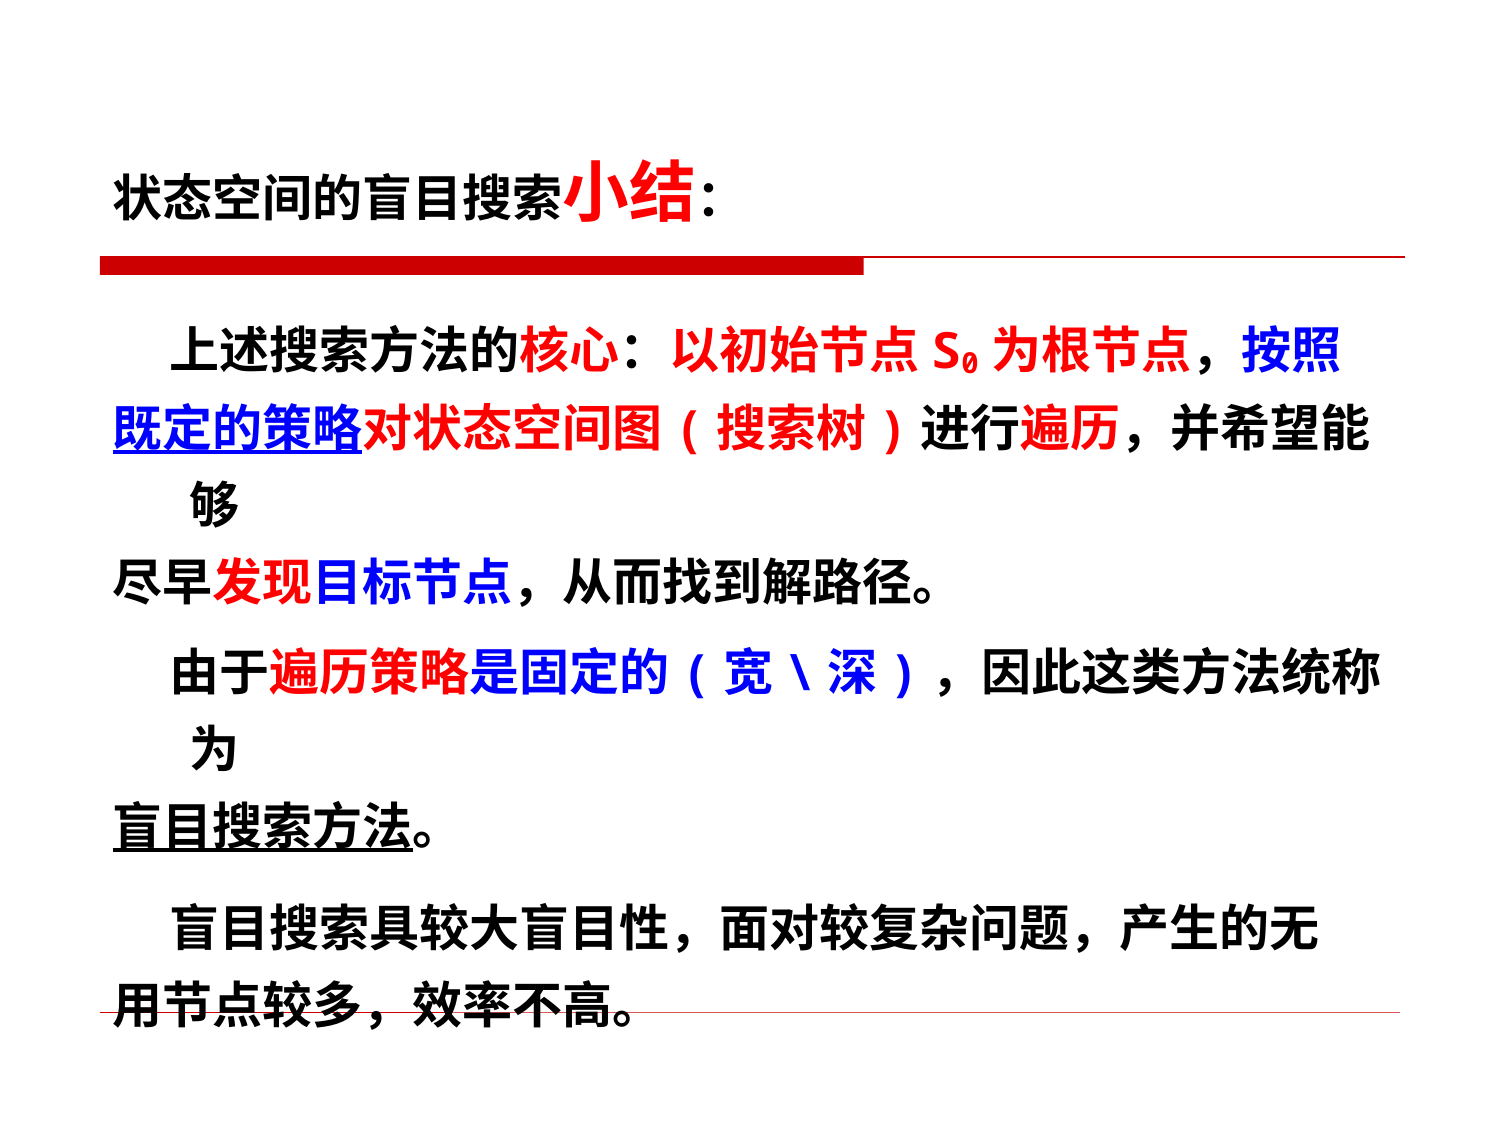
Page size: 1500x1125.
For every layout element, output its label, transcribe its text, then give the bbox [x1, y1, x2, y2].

text_box 状态空间的盲目搜索小结： [112, 149, 739, 230]
list 上述搜索方法的核心：以初始节点S0为根节点，按照 既定的策略对状态空间图(搜索树)进行遍历，并希望能够 尽早发现目标节点，从而找到解路径。 由于遍历策略是固定的(宽\深)，因此这类方法统称为 盲目搜索方法。 盲目搜索具较大盲目性，面对较复杂问题，产生的无 用节点较多，效率不高。 [112, 302, 1400, 1034]
